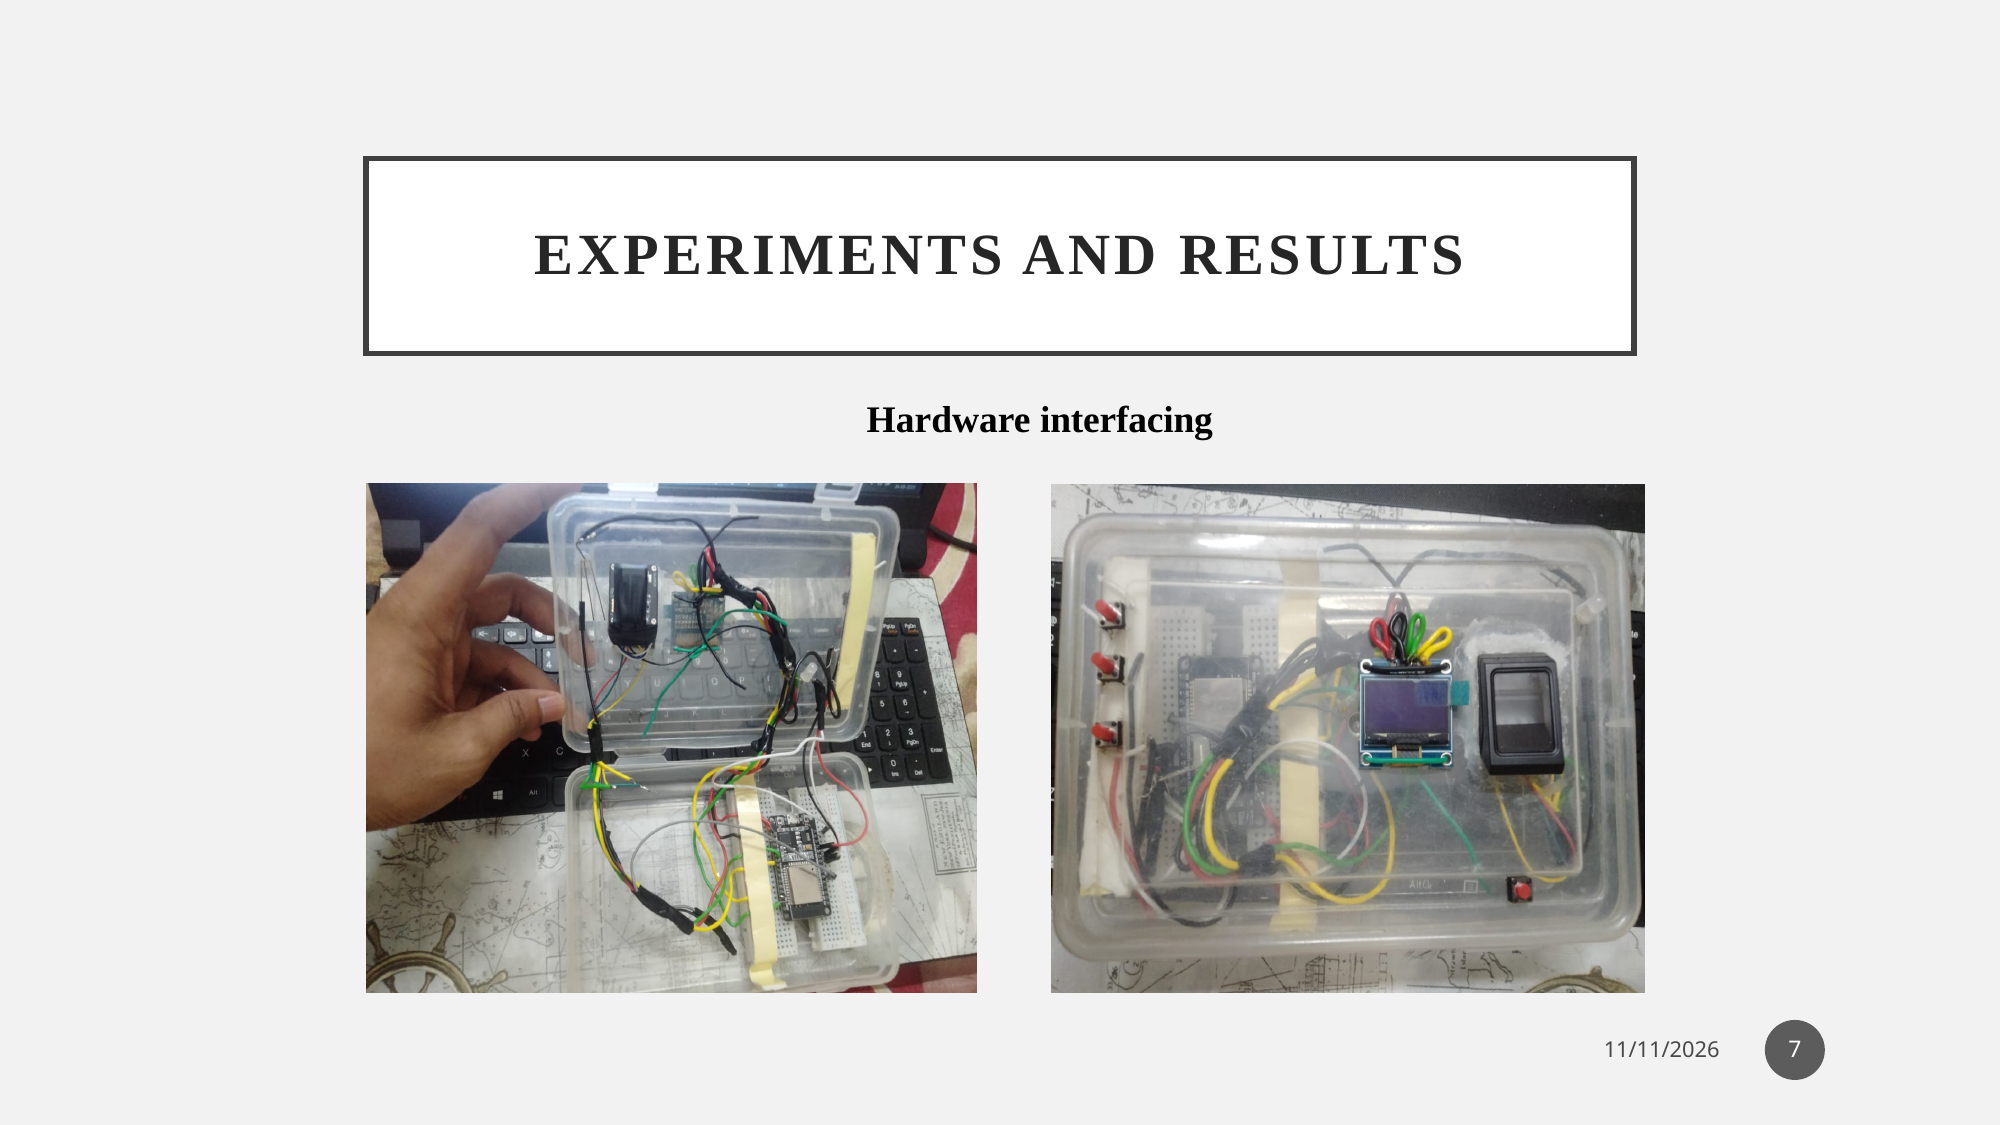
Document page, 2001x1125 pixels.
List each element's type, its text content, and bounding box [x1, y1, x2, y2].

text_box Hardware interfacing [842, 387, 1267, 448]
picture [1049, 483, 1645, 993]
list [365, 483, 977, 993]
title Experiments and Results [363, 156, 1637, 356]
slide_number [1283, 1023, 1735, 1077]
slide_number 7 [1764, 1019, 1825, 1080]
